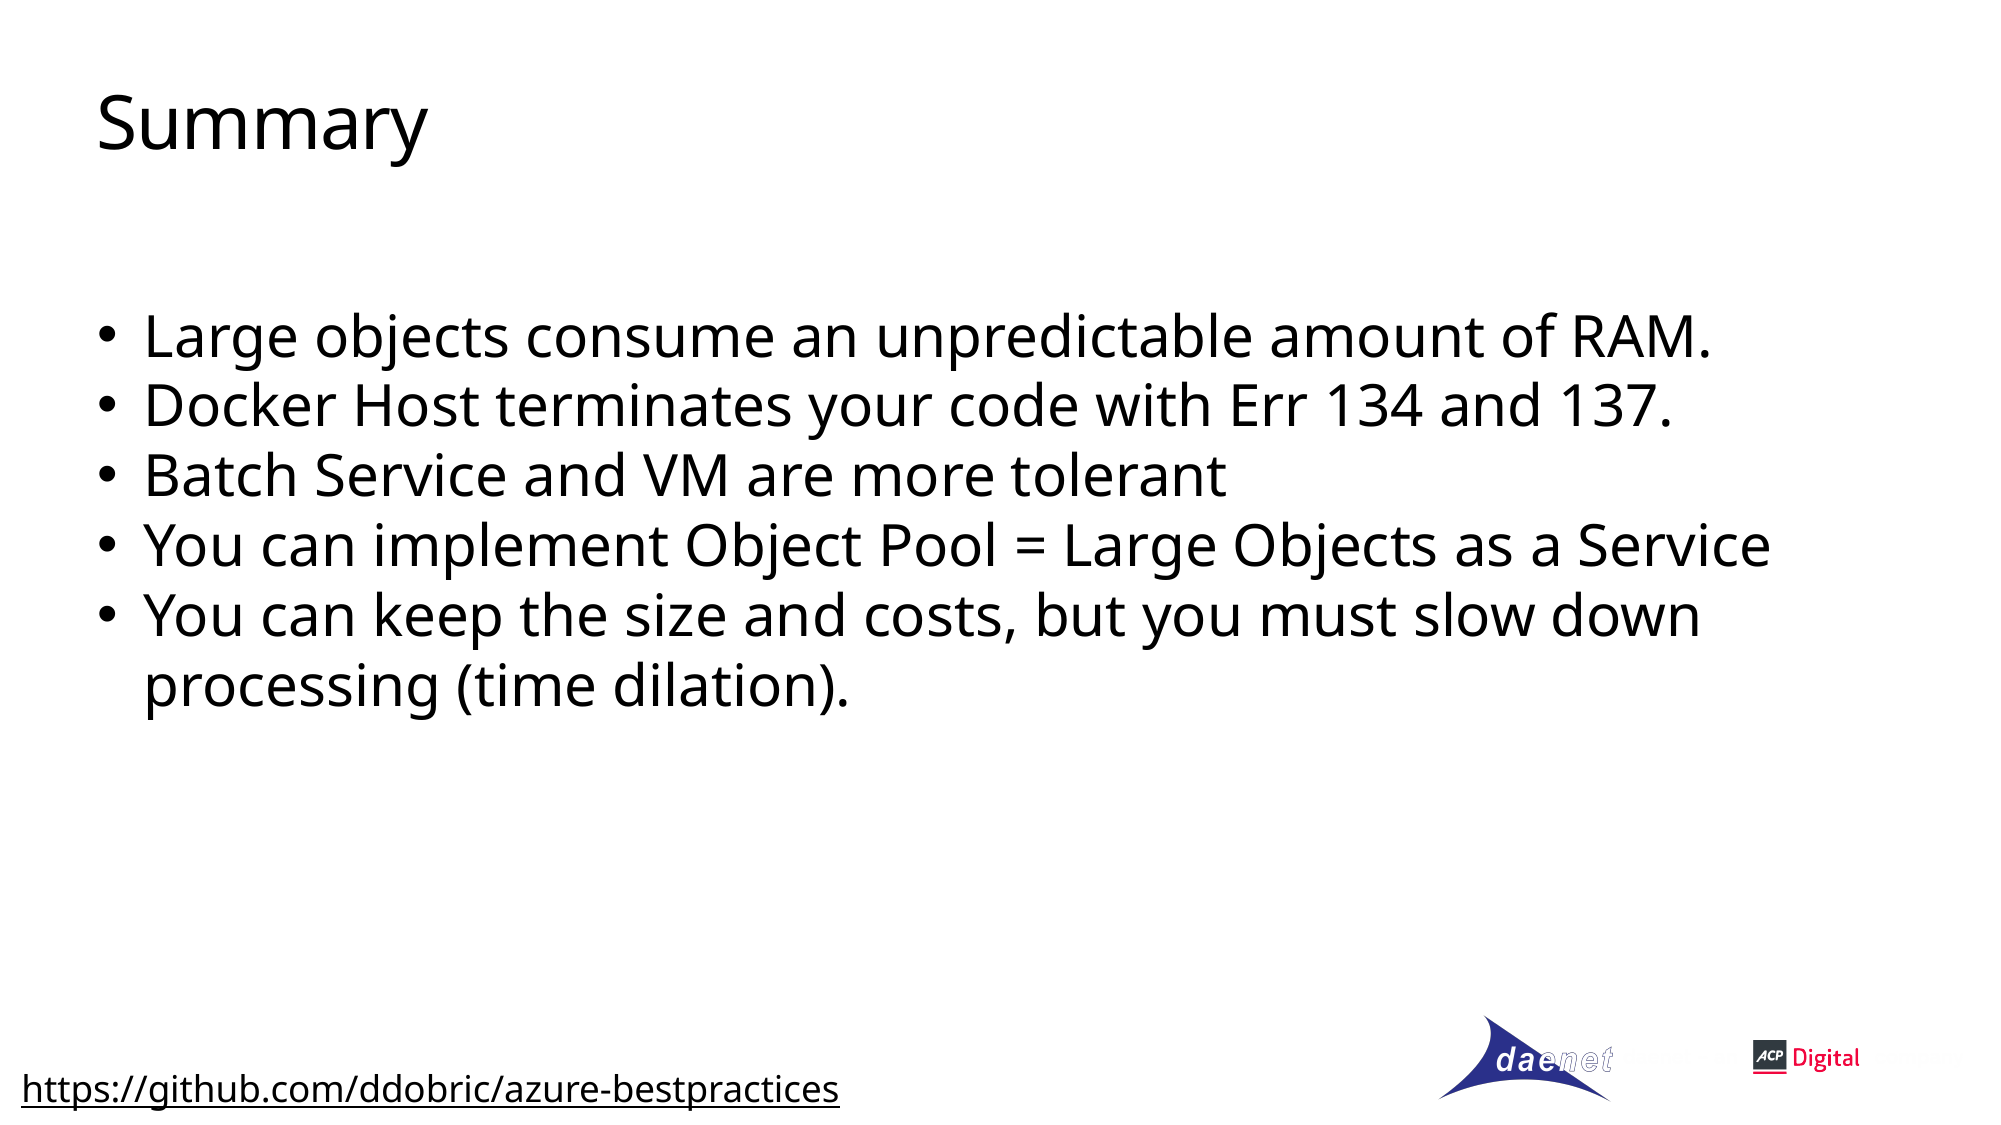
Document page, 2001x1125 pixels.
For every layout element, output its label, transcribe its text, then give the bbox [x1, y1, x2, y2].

text_box Large objects consume an unpredictable amount of RAM. Docker Host terminates your code with Err 134 and 137. Batch Service and VM are more tolerant You can implement Object Pool = Large Objects as a Service You can keep the size and costs, but you must slow down processing (time dilation). [82, 291, 1842, 726]
text_box https://github.com/ddobric/azure-bestpractices [6, 1058, 1099, 1124]
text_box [1438, 1015, 1964, 1102]
title Summary [96, 75, 1904, 166]
